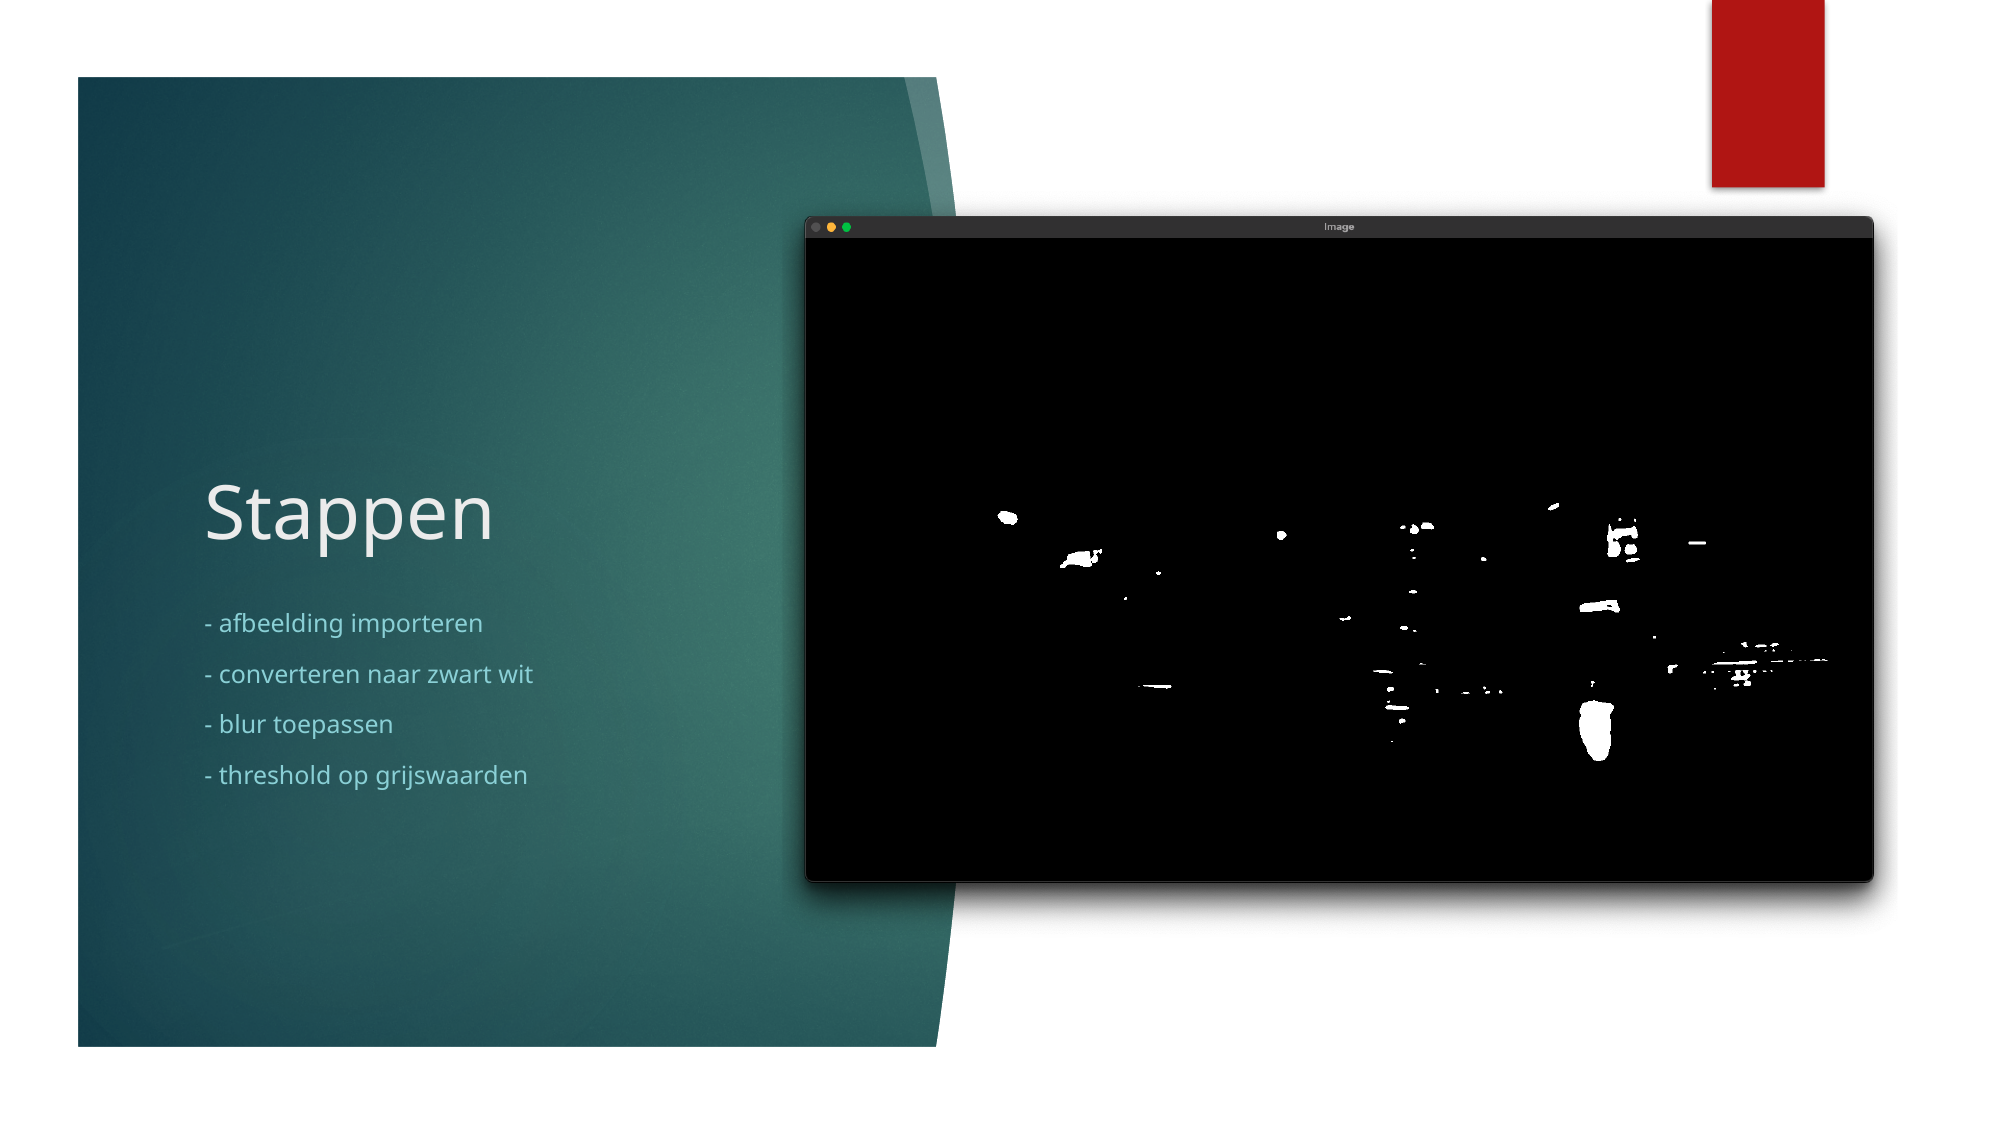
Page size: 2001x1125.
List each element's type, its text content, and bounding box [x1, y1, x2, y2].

title Stappen [189, 277, 775, 563]
list - afbeelding importeren - converteren naar zwart wit - blur toepassen - threshold op grijswaarden [189, 600, 775, 910]
picture [782, 187, 1898, 938]
